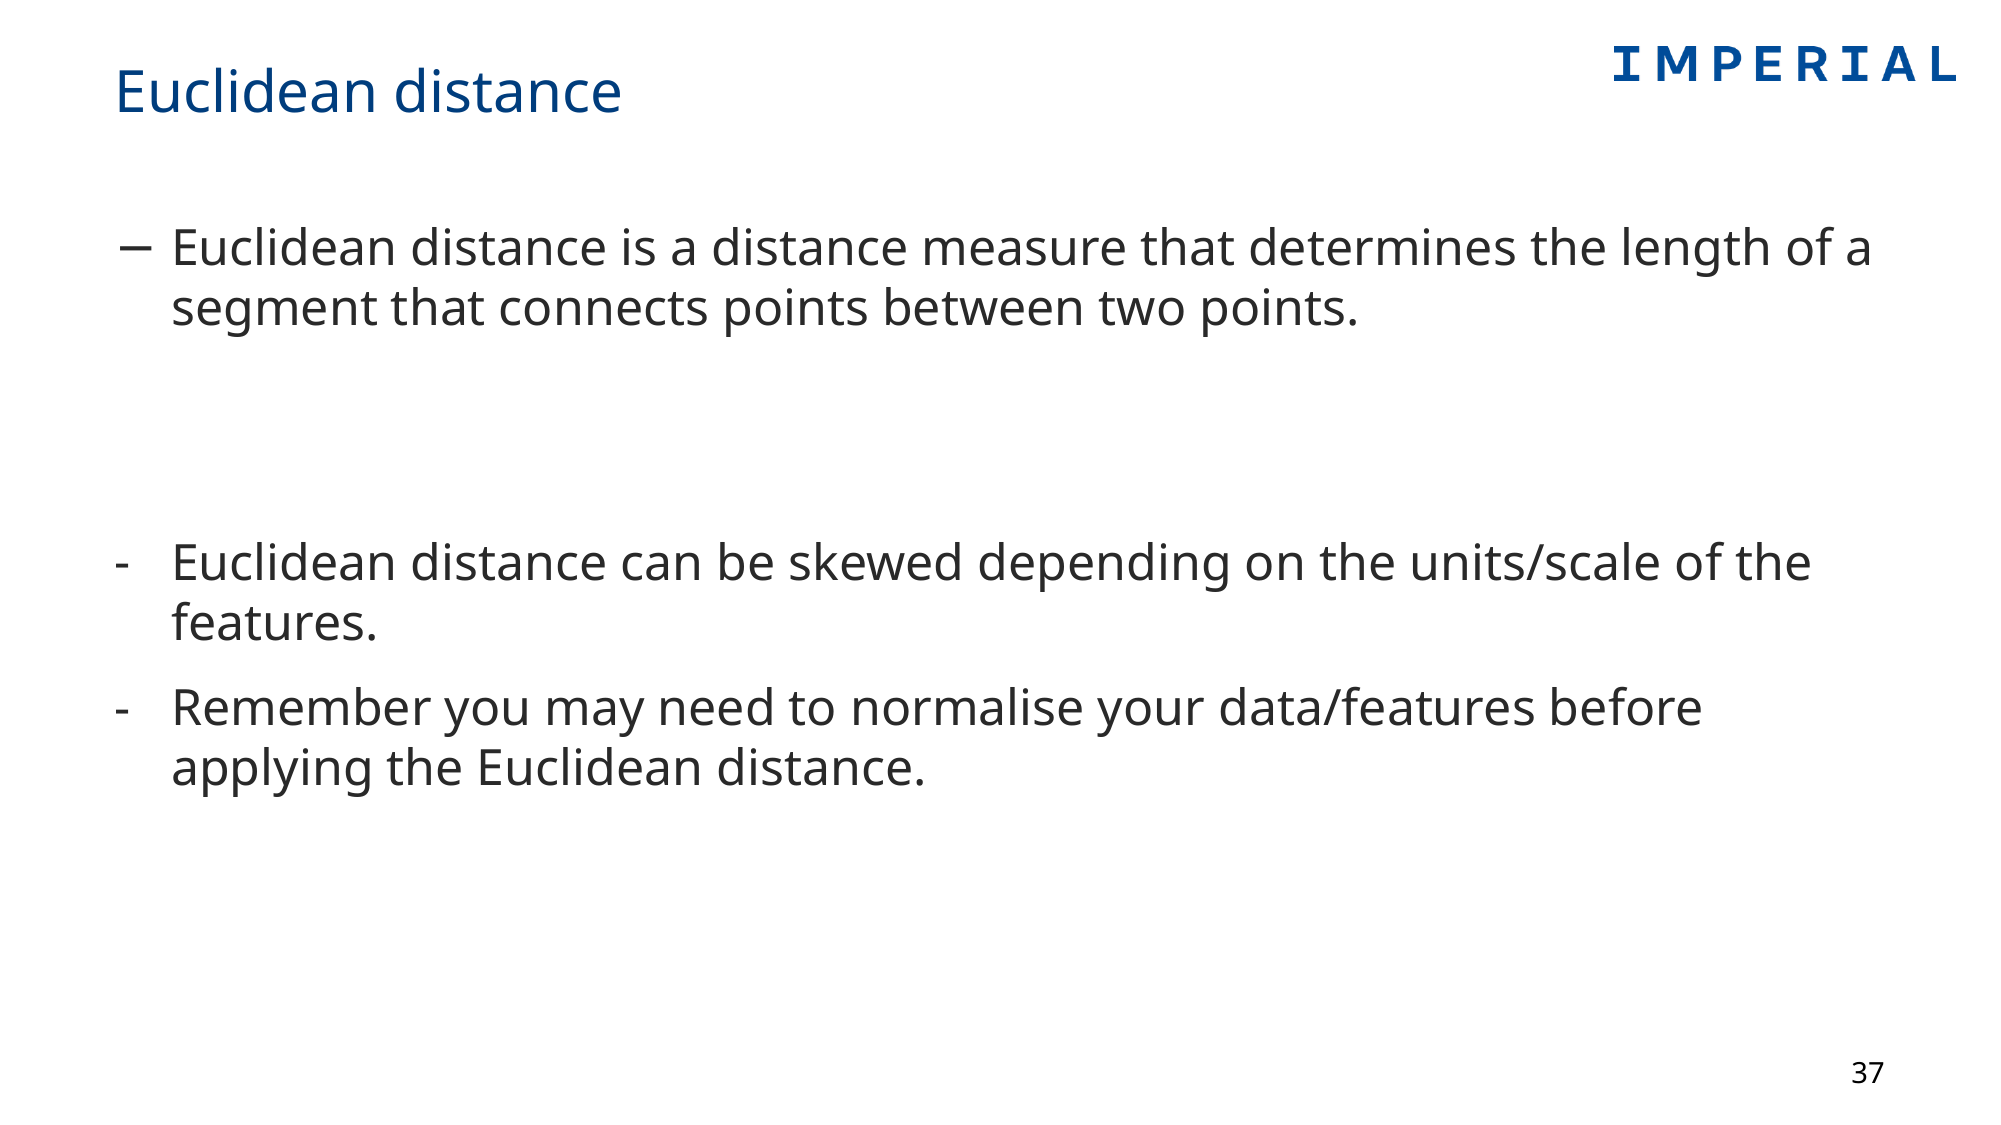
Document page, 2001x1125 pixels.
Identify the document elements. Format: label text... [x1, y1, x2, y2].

slide_number 37 [1433, 1046, 1901, 1103]
picture [1900, 46, 1956, 81]
title Euclidean distance [99, 0, 1900, 184]
